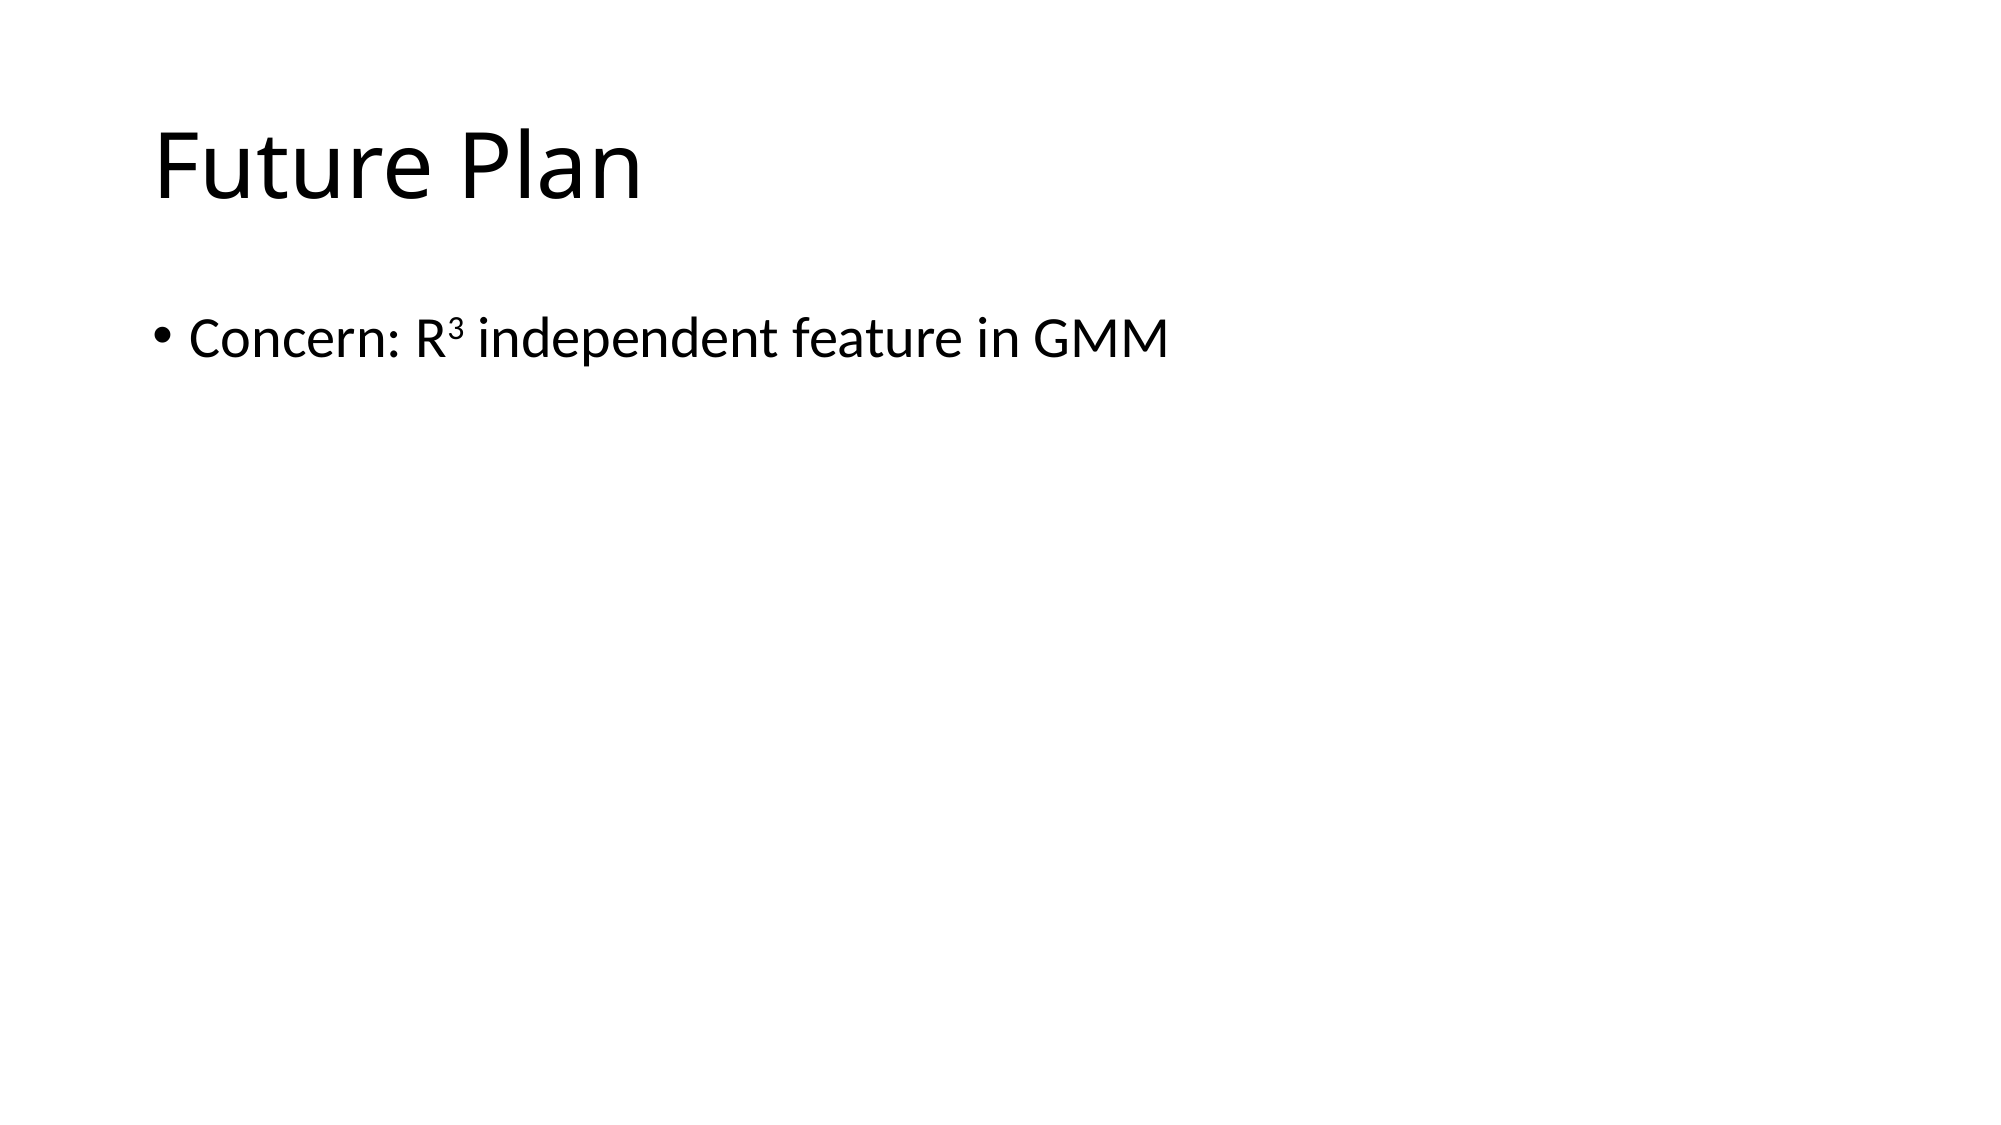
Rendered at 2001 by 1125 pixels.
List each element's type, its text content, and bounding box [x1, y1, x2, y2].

list Concern: R3 independent feature in GMM [137, 299, 1863, 1014]
title Future Plan [137, 59, 1863, 278]
